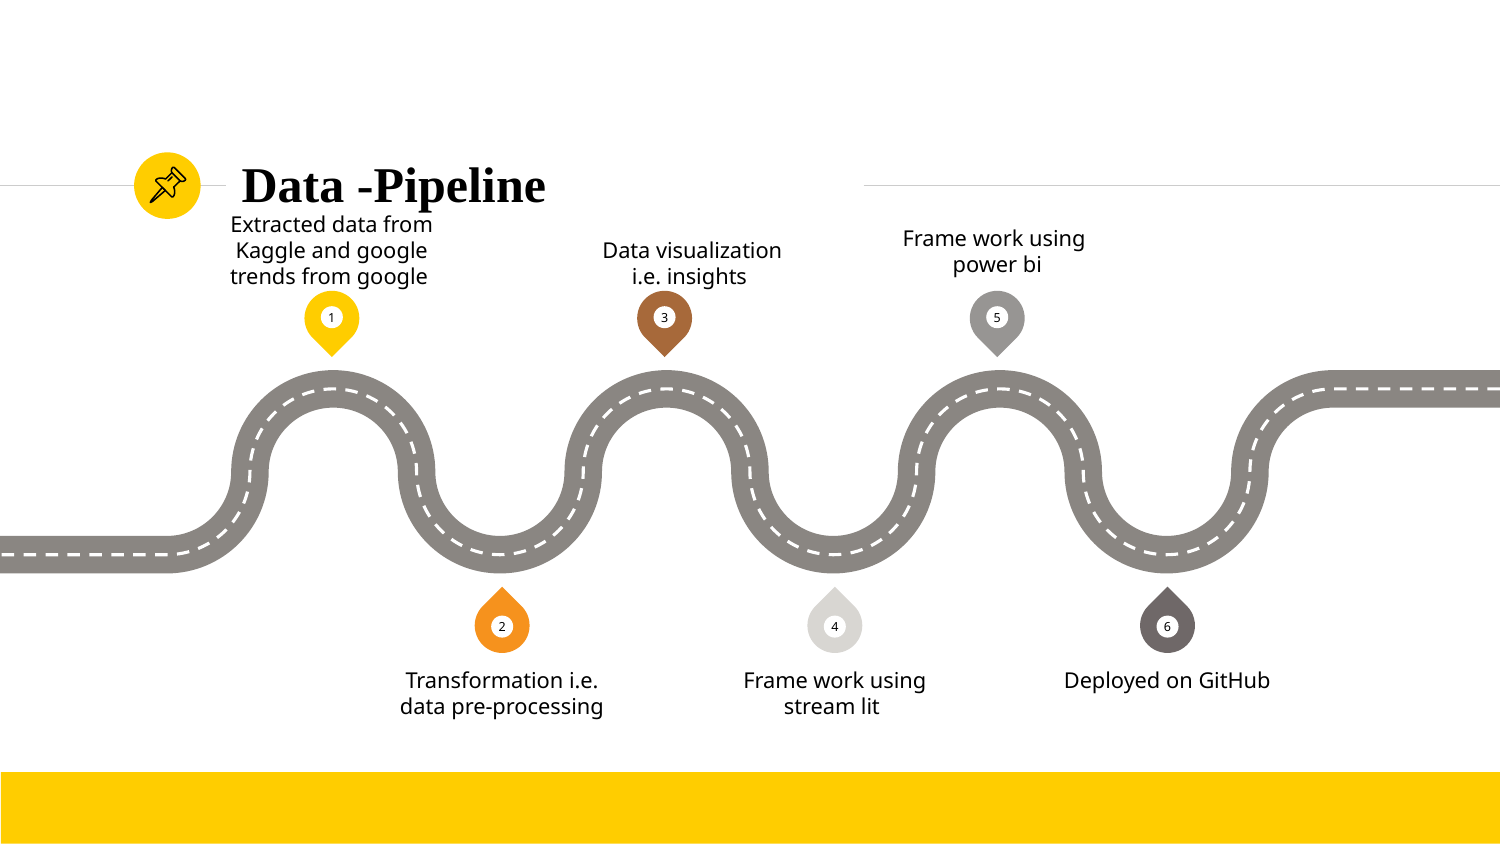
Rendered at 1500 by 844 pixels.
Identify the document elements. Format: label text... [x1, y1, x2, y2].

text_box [795, 586, 874, 665]
text_box [0, 772, 1500, 844]
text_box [625, 279, 704, 358]
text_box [292, 279, 371, 358]
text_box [1128, 586, 1207, 665]
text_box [150, 166, 186, 203]
text_box Deployed on GitHub [1062, 666, 1273, 755]
title Data -Pipeline [226, 146, 863, 219]
text_box Frame work using stream lit [729, 666, 941, 755]
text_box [463, 586, 542, 665]
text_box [958, 279, 1037, 358]
text_box Data visualization i.e. insights [586, 201, 798, 289]
text_box Frame work using power bi [891, 189, 1103, 278]
text_box Extracted data from Kaggle and google trends from google [226, 218, 438, 289]
text_box Transformation i.e. data pre-processing [396, 666, 608, 772]
text_box [0, 388, 1500, 555]
